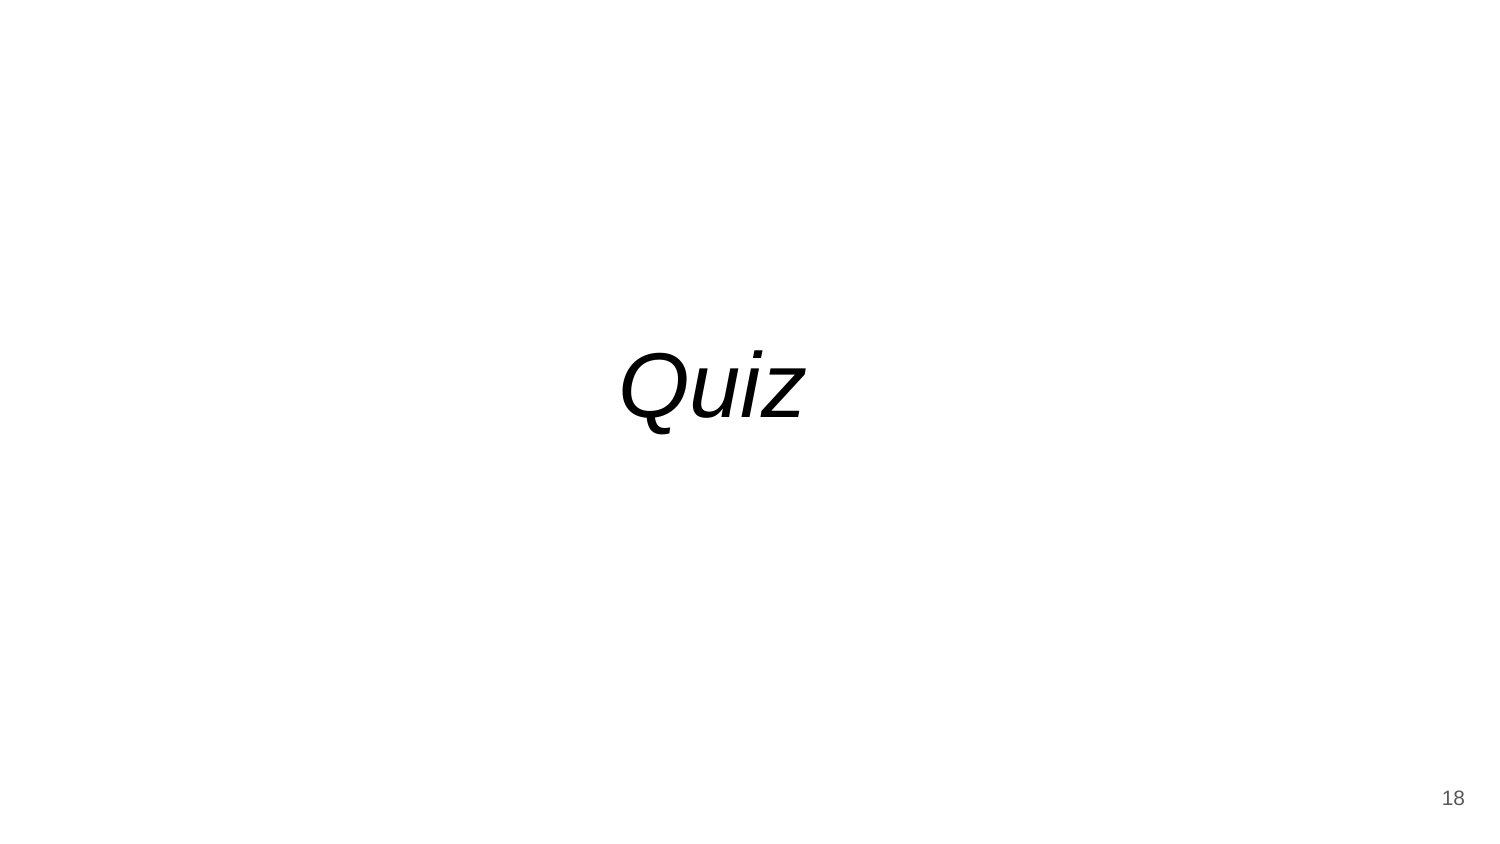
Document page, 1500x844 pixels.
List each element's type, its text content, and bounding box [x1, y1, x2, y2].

title Quiz [51, 310, 1375, 506]
slide_number ‹#› [1389, 764, 1480, 830]
